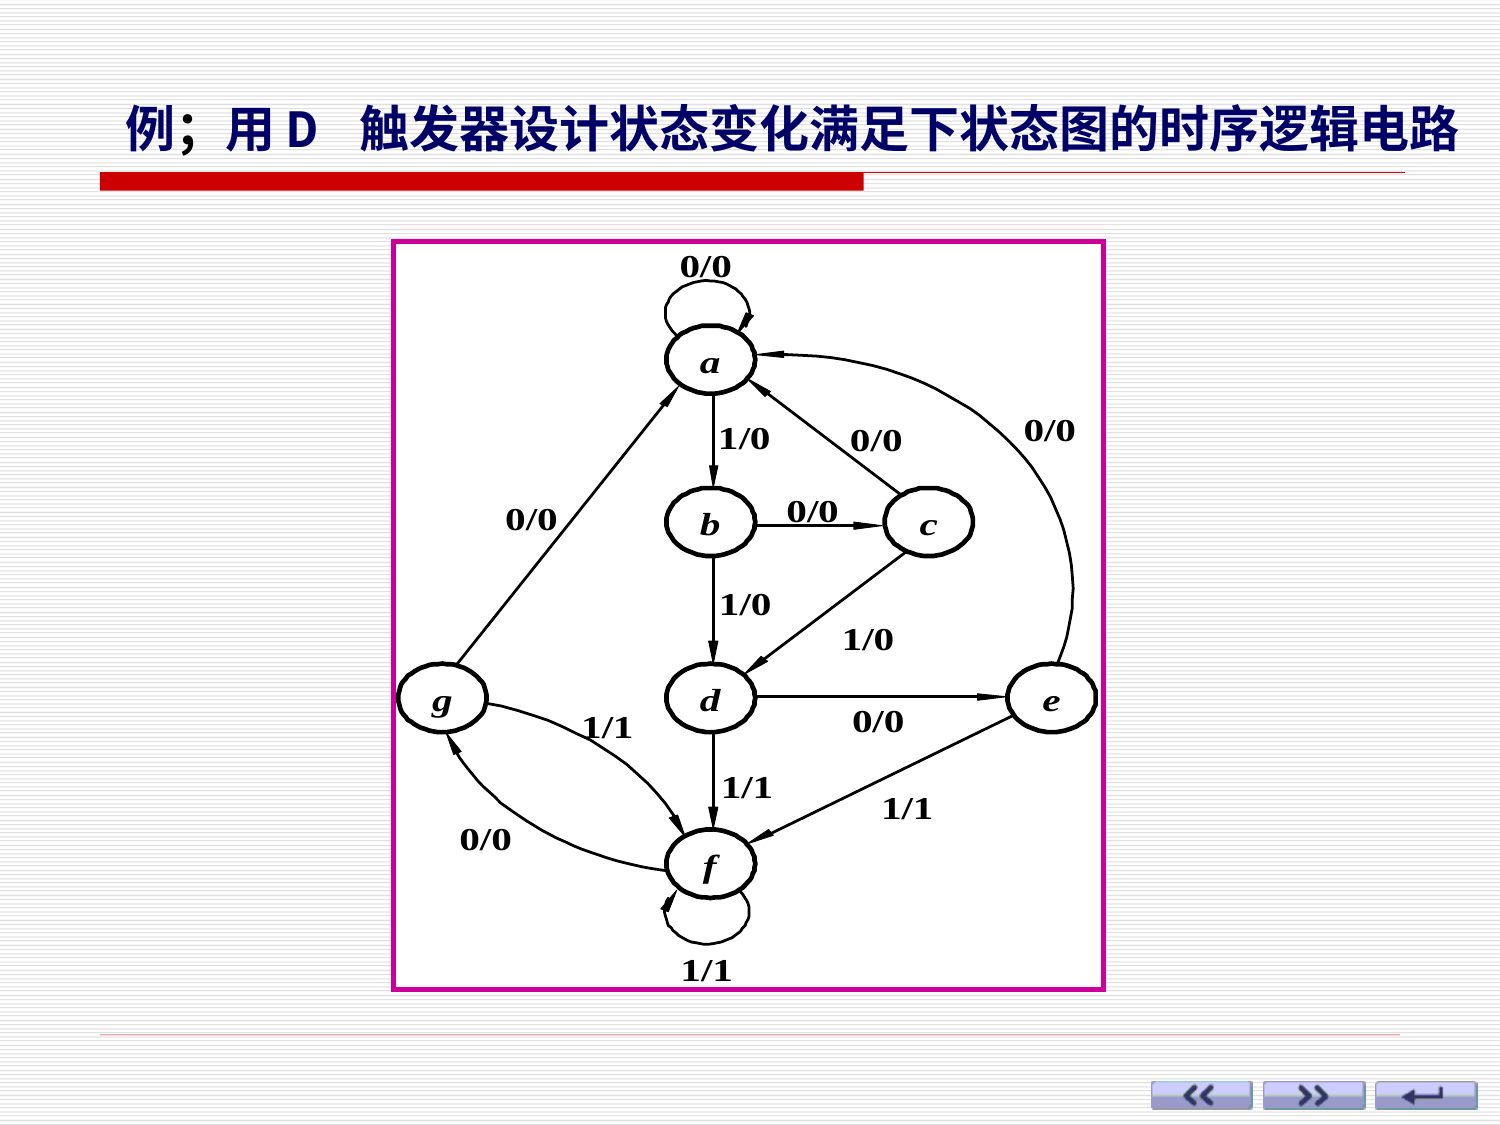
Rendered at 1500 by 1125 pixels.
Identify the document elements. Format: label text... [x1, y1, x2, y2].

picture [0, 0, 1500, 1125]
text_box 例；用D 触发器设计状态变化满足下状态图的时序逻辑电路 [110, 90, 1475, 165]
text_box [395, 243, 1102, 988]
